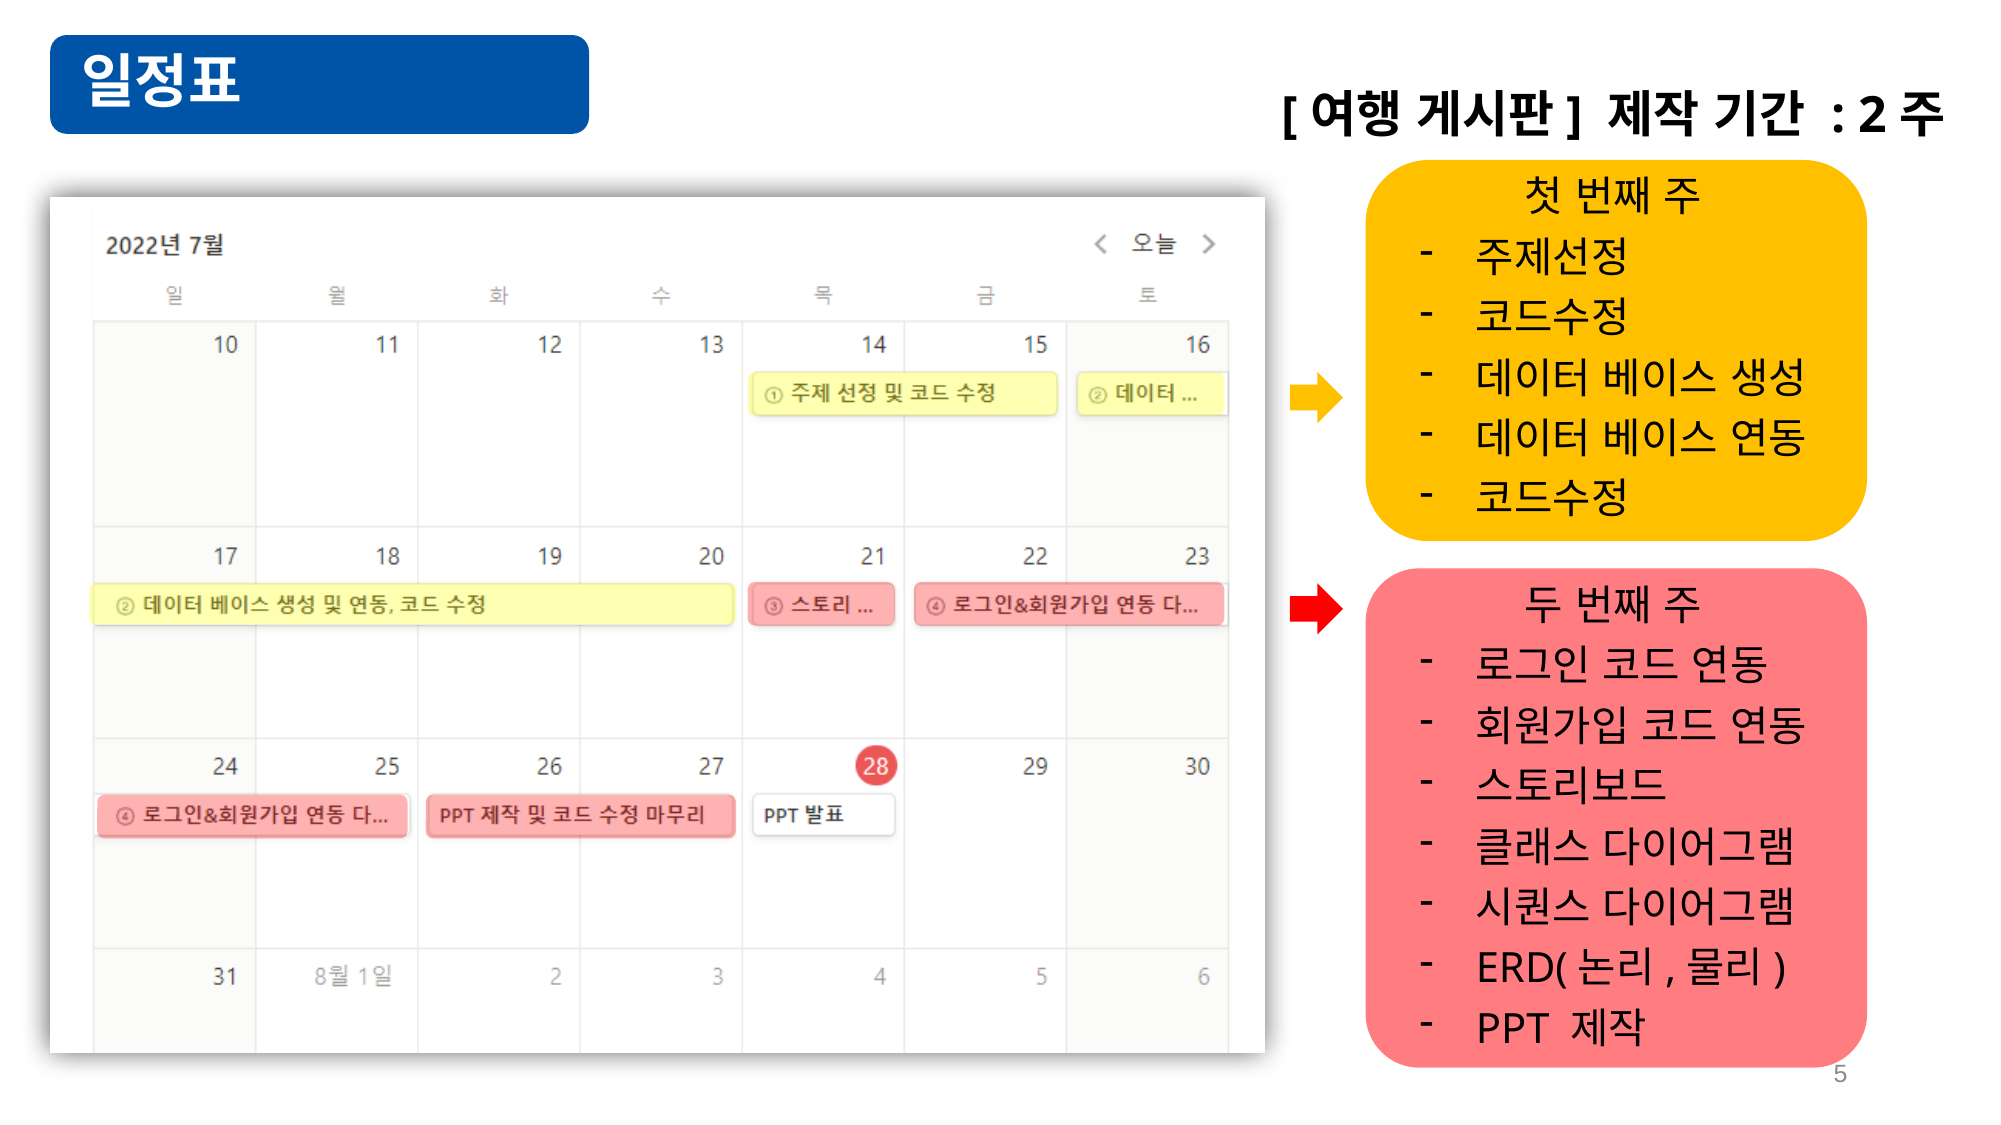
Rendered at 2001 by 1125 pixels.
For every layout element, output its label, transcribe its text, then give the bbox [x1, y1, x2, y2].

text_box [50, 35, 589, 134]
text_box [1288, 580, 1345, 637]
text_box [1365, 568, 1868, 1125]
text_box [여행 게시판] 제작 기간 : 2주 [1267, 75, 1961, 150]
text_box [1365, 159, 1868, 545]
text_box [1288, 369, 1345, 426]
picture [50, 197, 1265, 1053]
